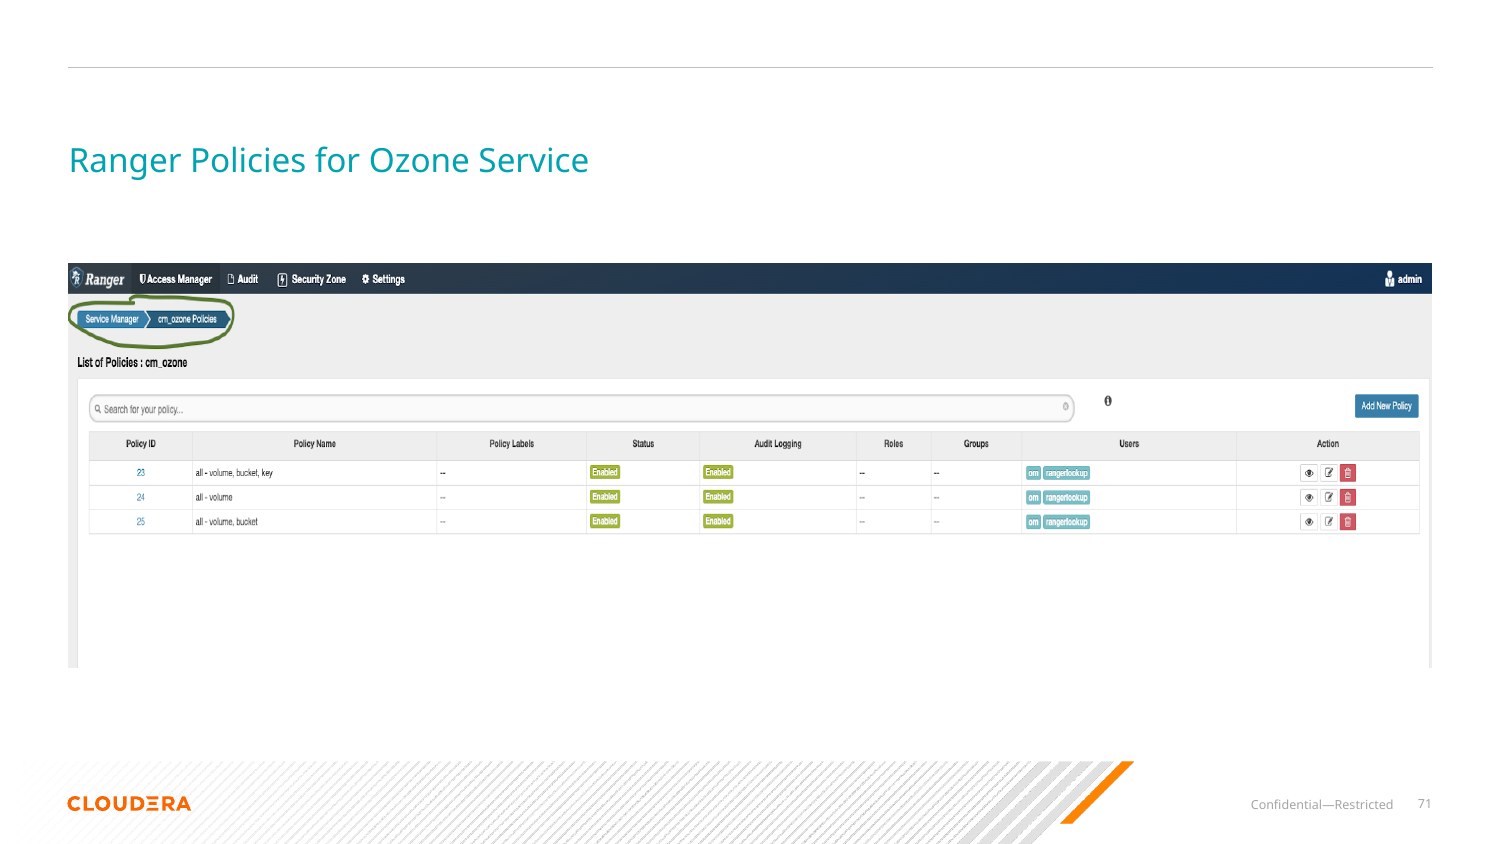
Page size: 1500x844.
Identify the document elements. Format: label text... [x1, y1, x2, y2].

list Ranger Policies for Ozone Service [68, 135, 1432, 186]
picture [0, 761, 1134, 844]
picture [68, 262, 1432, 668]
